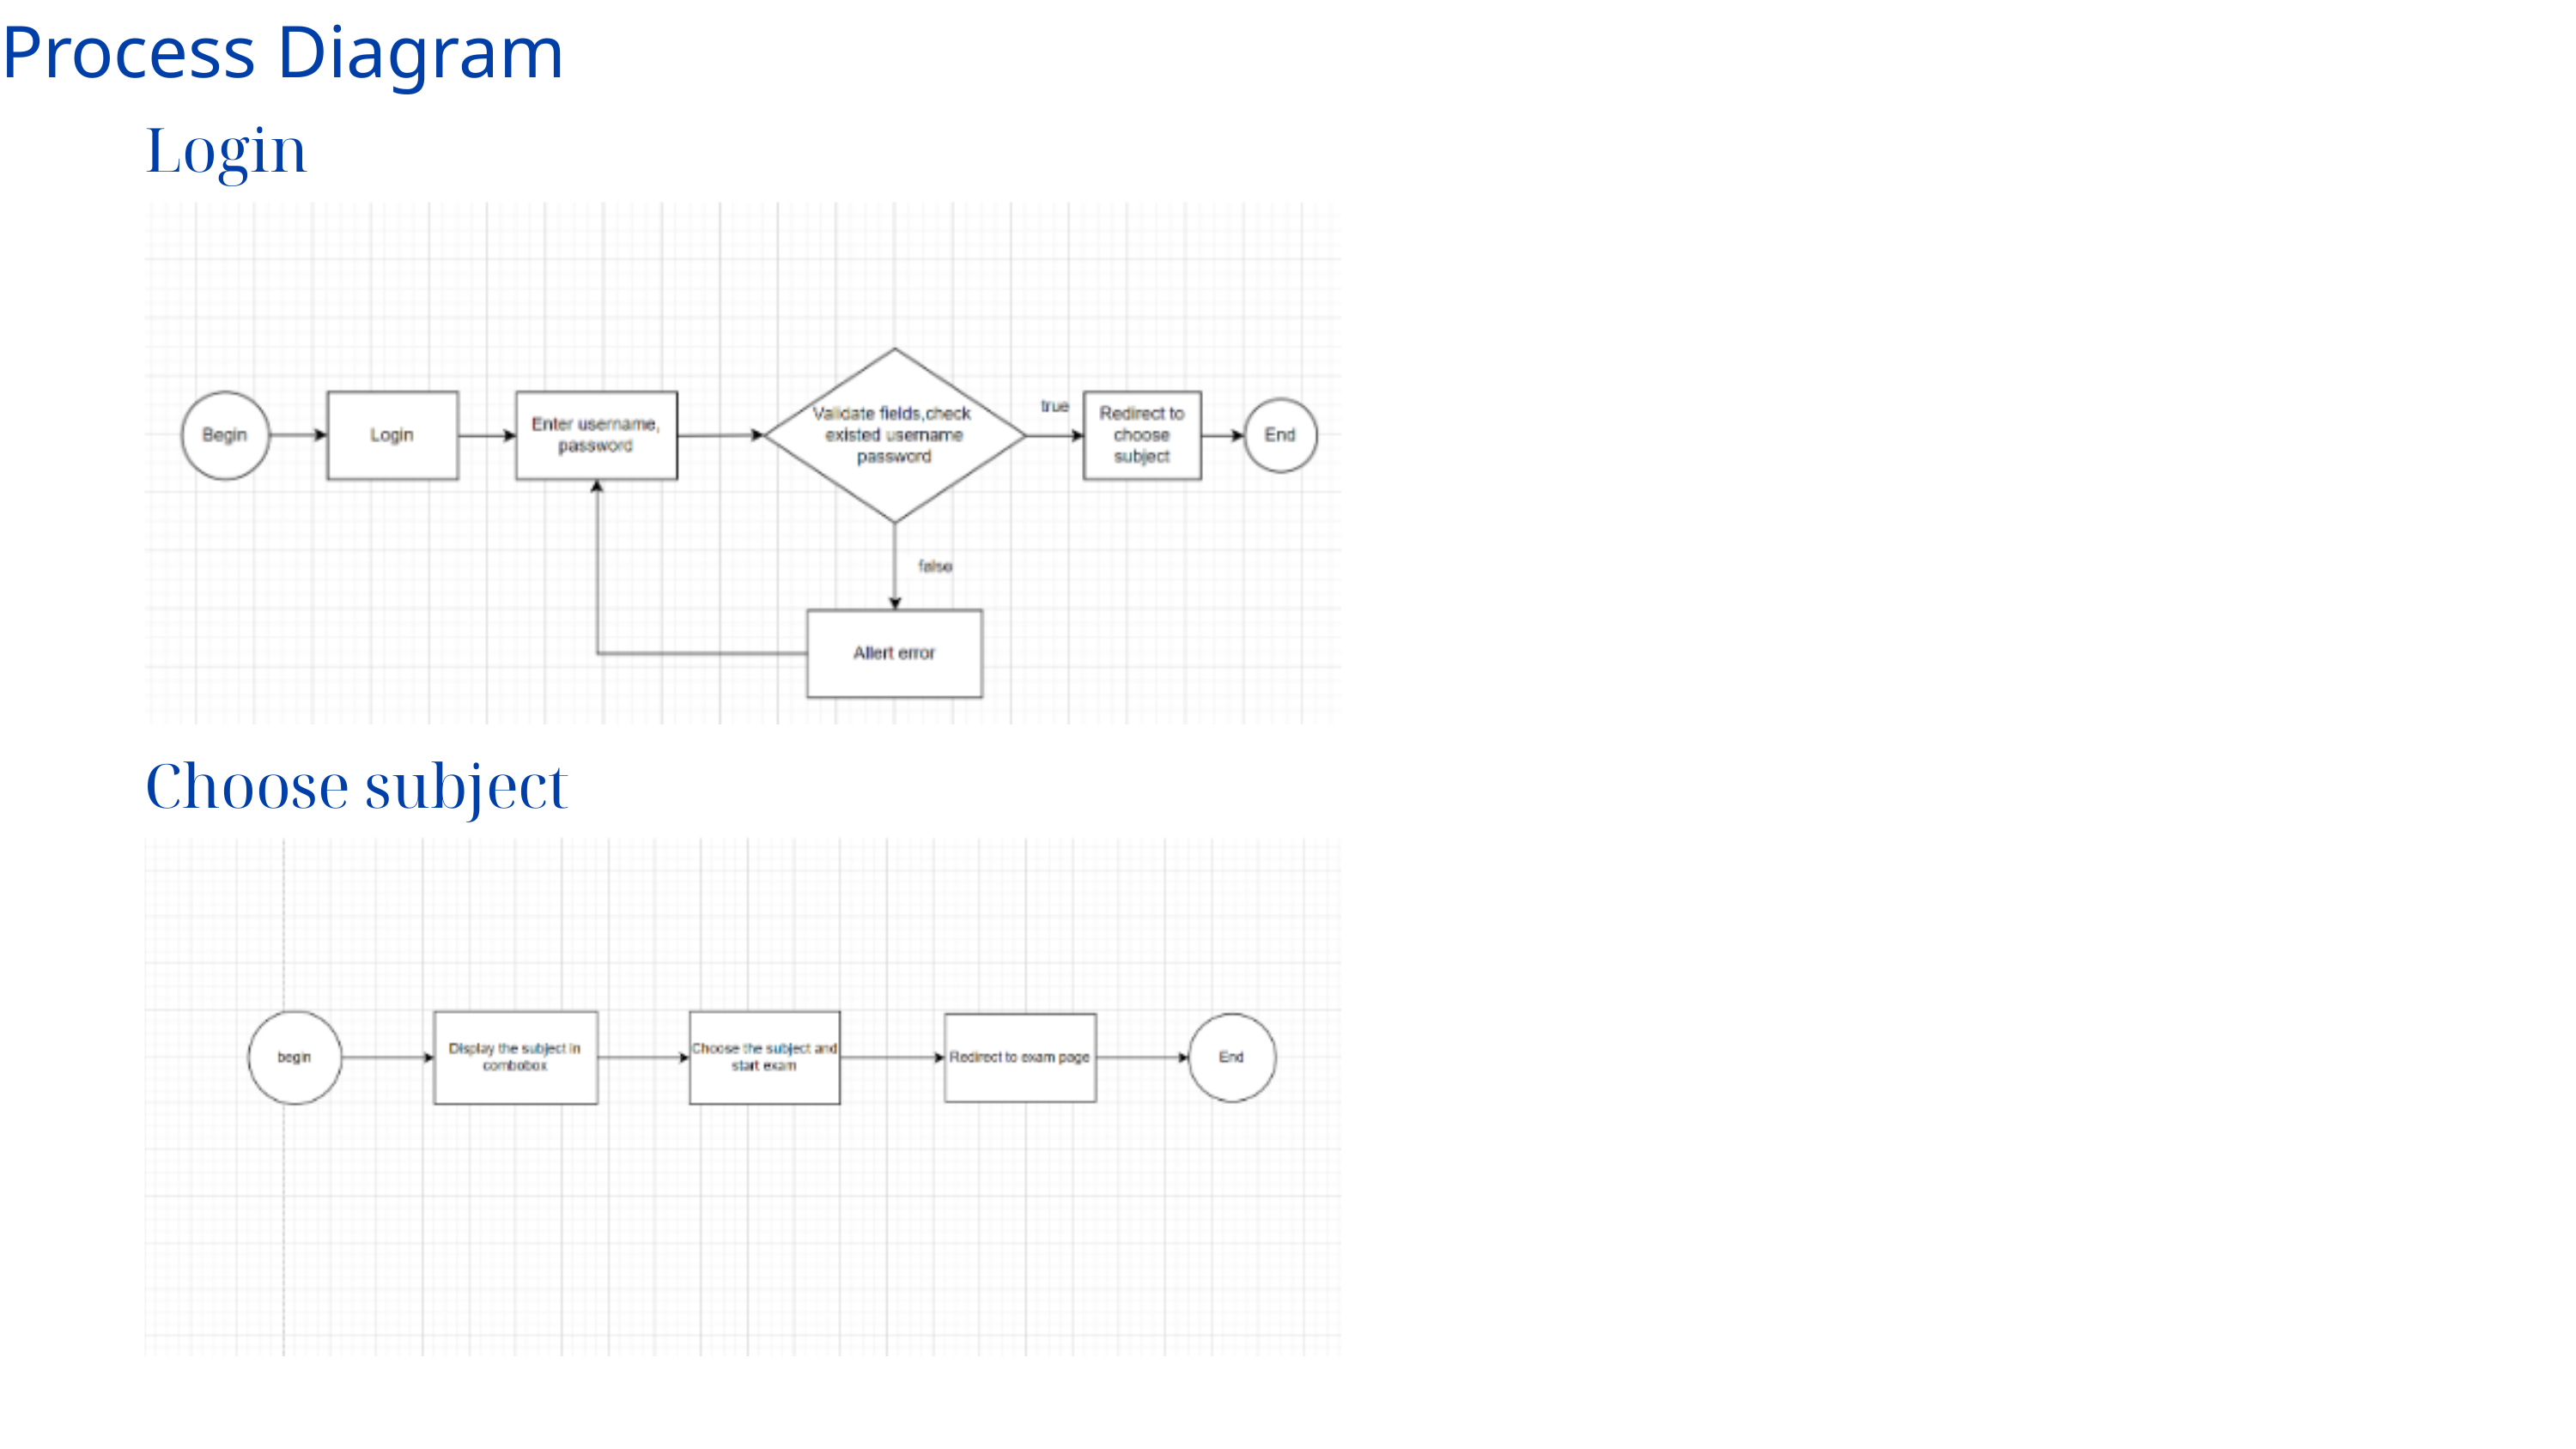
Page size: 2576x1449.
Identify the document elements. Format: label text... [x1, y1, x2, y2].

text_box Login [144, 99, 310, 185]
text_box Choose subject [144, 735, 571, 821]
text_box Process Diagram [0, 6, 1544, 285]
text_box [144, 285, 1342, 724]
text_box [144, 836, 1342, 1356]
